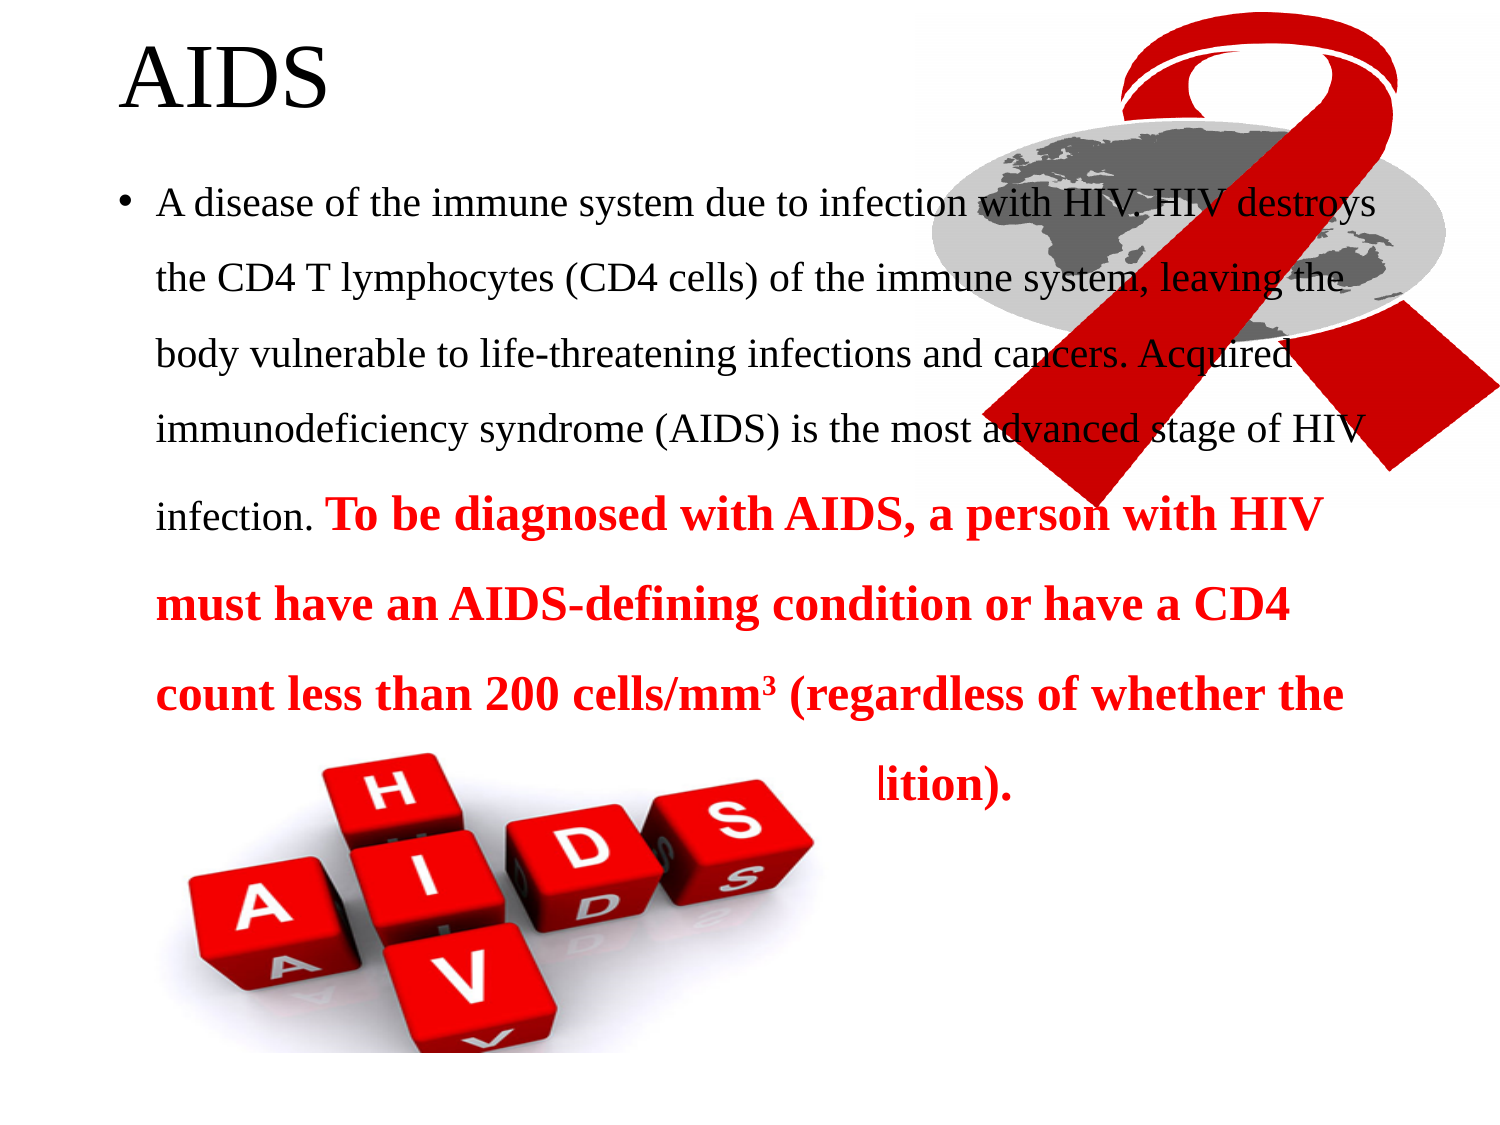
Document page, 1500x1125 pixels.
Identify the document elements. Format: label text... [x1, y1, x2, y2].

picture [128, 752, 879, 1053]
list A disease of the immune system due to infection with HIV. HIV destroys the CD4 T lymphocytes (CD4 cells) of the immune system, leaving the body vulnerable to life-threatening infections and cancers. Acquired immunodeficiency syndrome (AIDS) is the most advanced stage of HIV infection. To be diagnosed with AIDS, a person with HIV must have an AIDS-defining condition or have a CD4 count less than 200 cells/mm3 (regardless of whether the person has an AIDS-defining condition). [103, 142, 1397, 1014]
picture [915, 12, 1500, 508]
title AIDS [103, 12, 915, 142]
